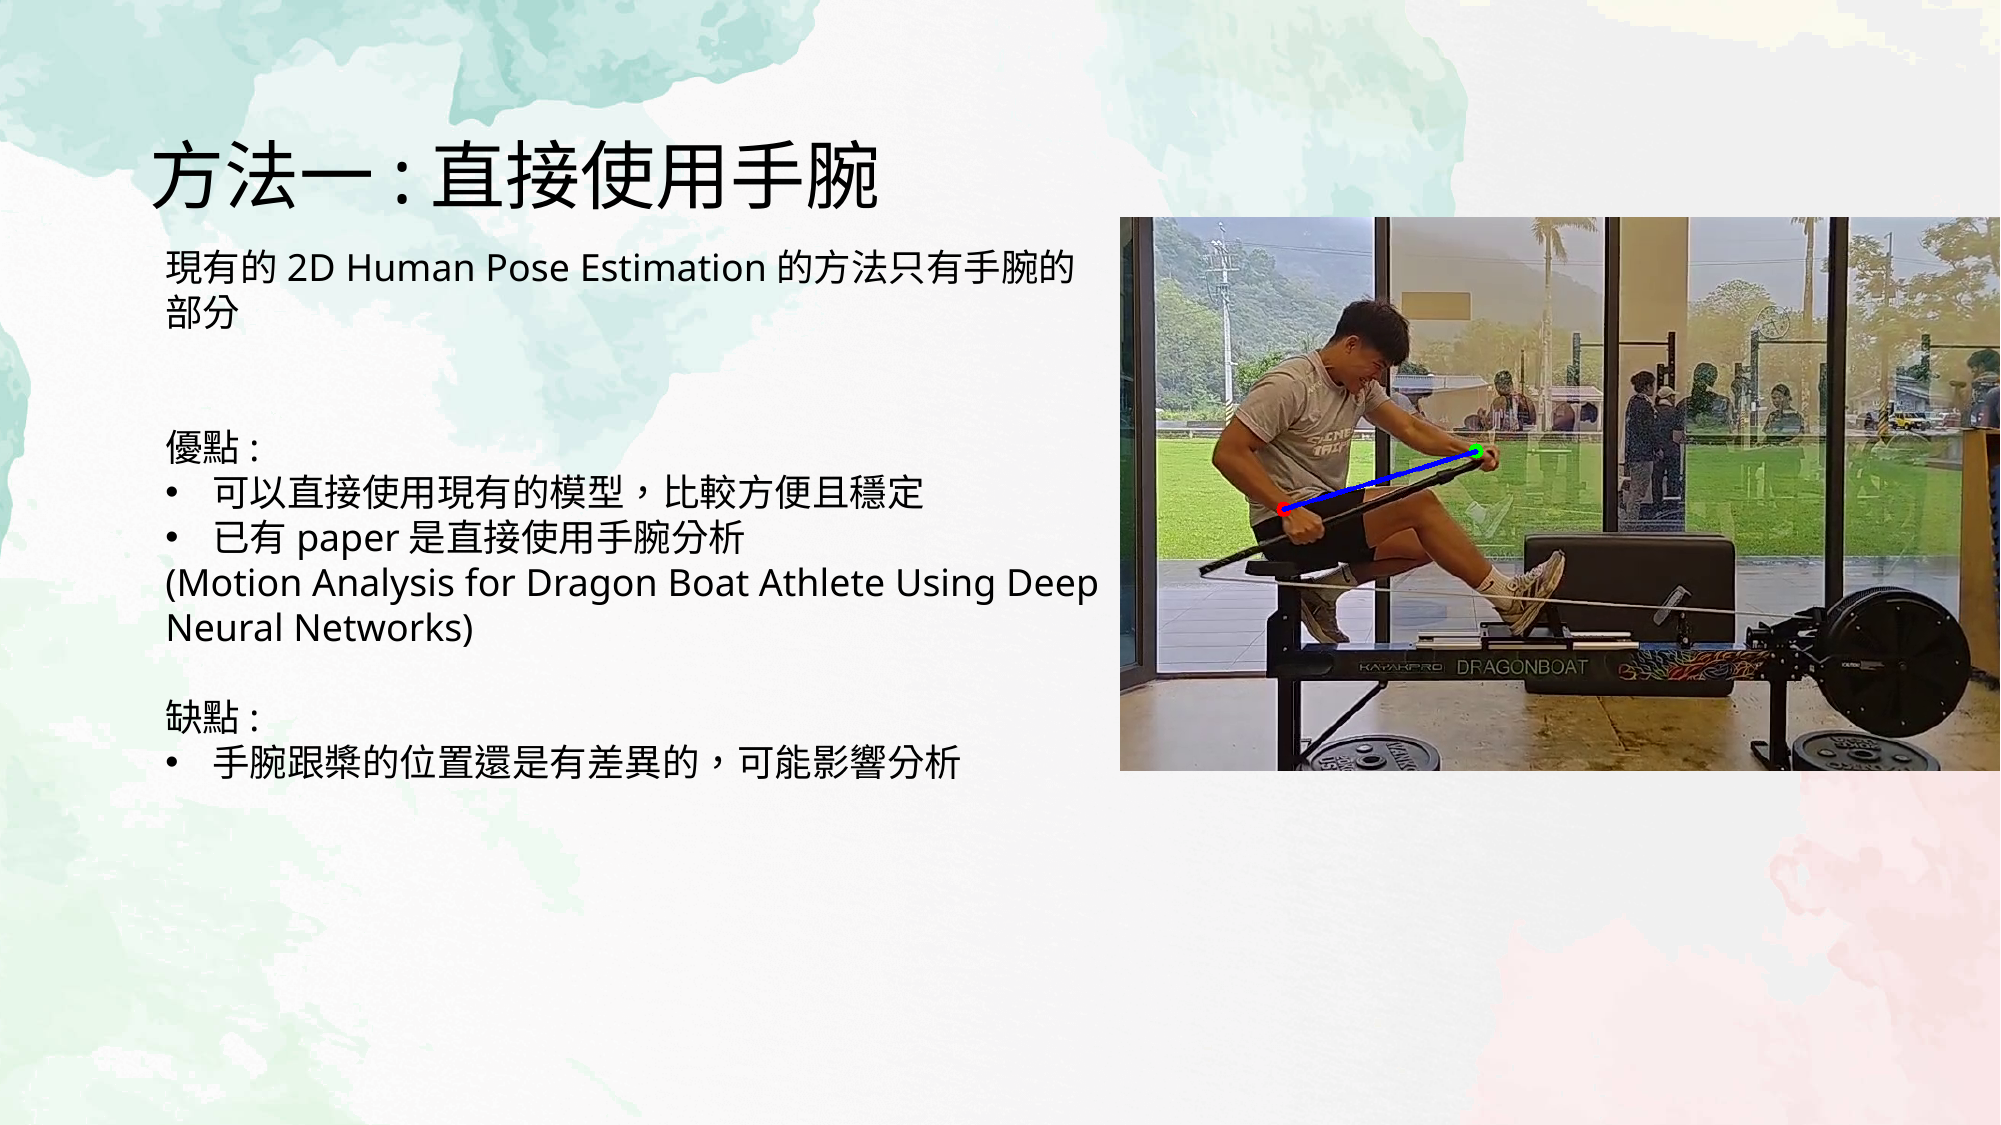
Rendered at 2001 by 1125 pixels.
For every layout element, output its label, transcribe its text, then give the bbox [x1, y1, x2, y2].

text_box 方法一:直接使用手腕 [134, 120, 895, 226]
text_box 現有的2D Human Pose Estimation的方法只有手腕的部分 優點: 可以直接使用現有的模型，比較方便且穩定 已有paper是直接使用手腕分析 (Motion Analysis for Dragon Boat Athlete Using Deep Neural Networks) 缺點: 手腕跟槳的位置還是有差異的，可能影響分析 [150, 236, 1120, 792]
picture [0, 0, 2001, 1125]
